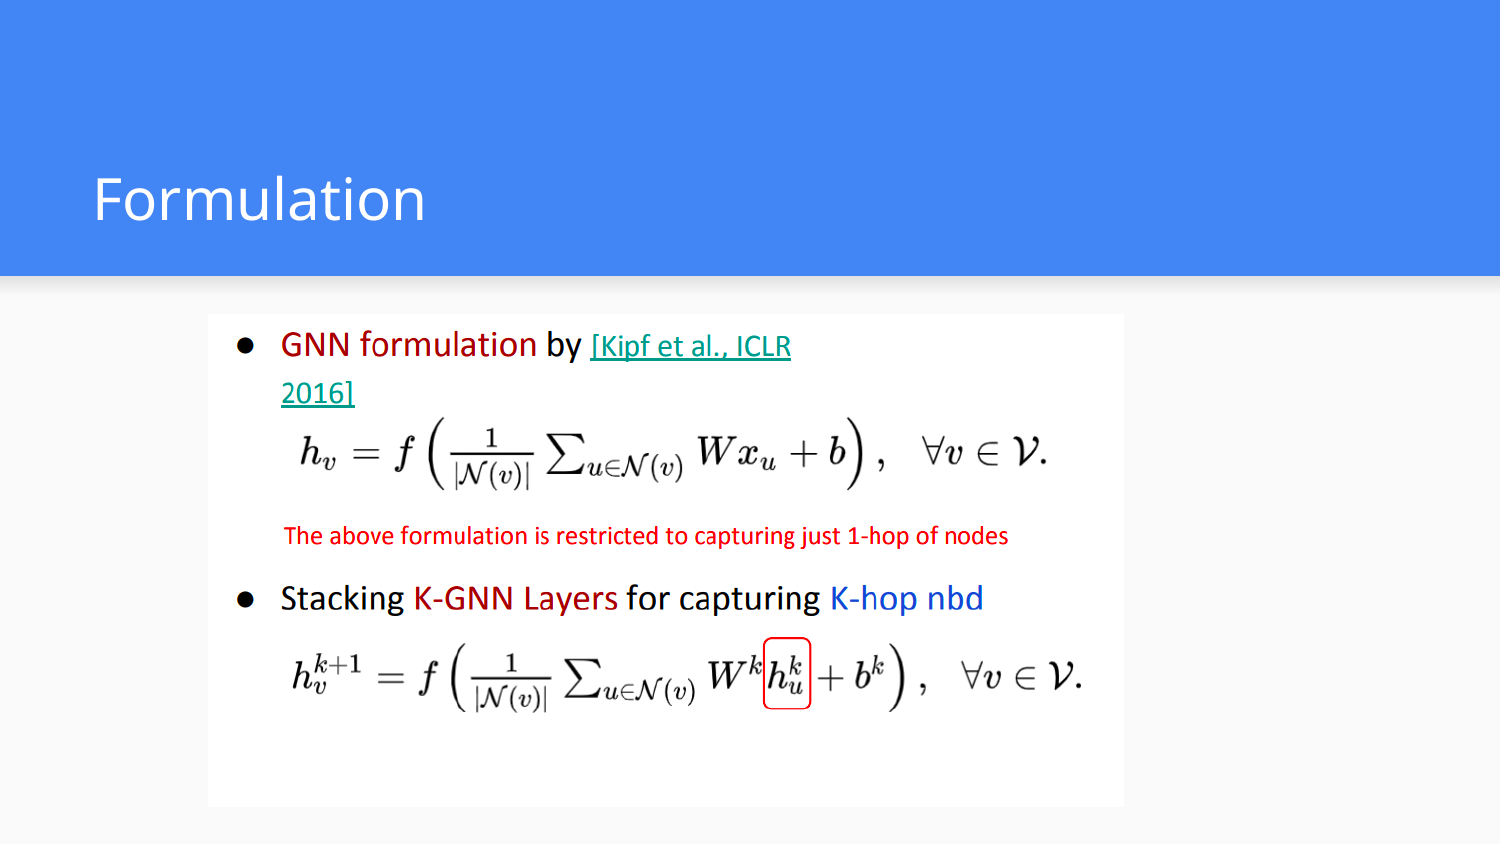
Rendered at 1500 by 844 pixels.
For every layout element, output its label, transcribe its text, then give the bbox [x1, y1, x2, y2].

title Formulation [77, 121, 1427, 248]
picture [208, 314, 1124, 807]
